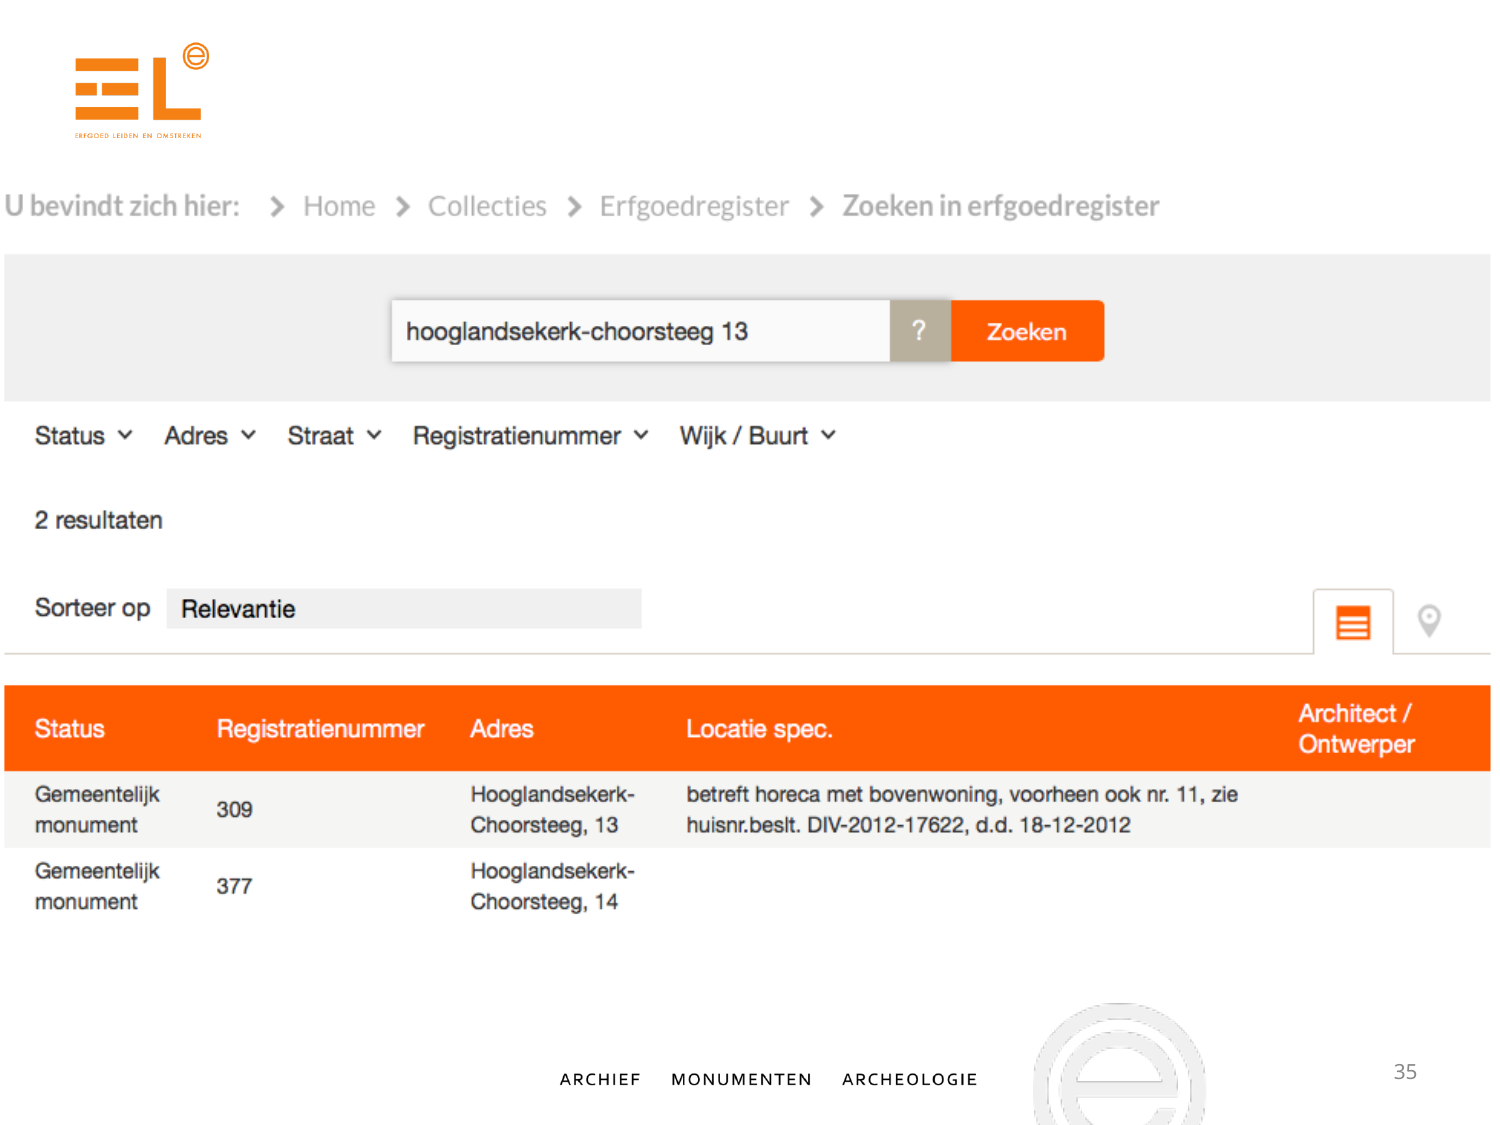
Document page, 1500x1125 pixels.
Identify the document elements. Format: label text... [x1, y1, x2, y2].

picture [75, 42, 209, 138]
picture [1033, 1002, 1207, 1125]
slide_number 35 [1384, 1052, 1426, 1094]
picture [0, 190, 1500, 935]
picture [537, 1047, 1004, 1118]
